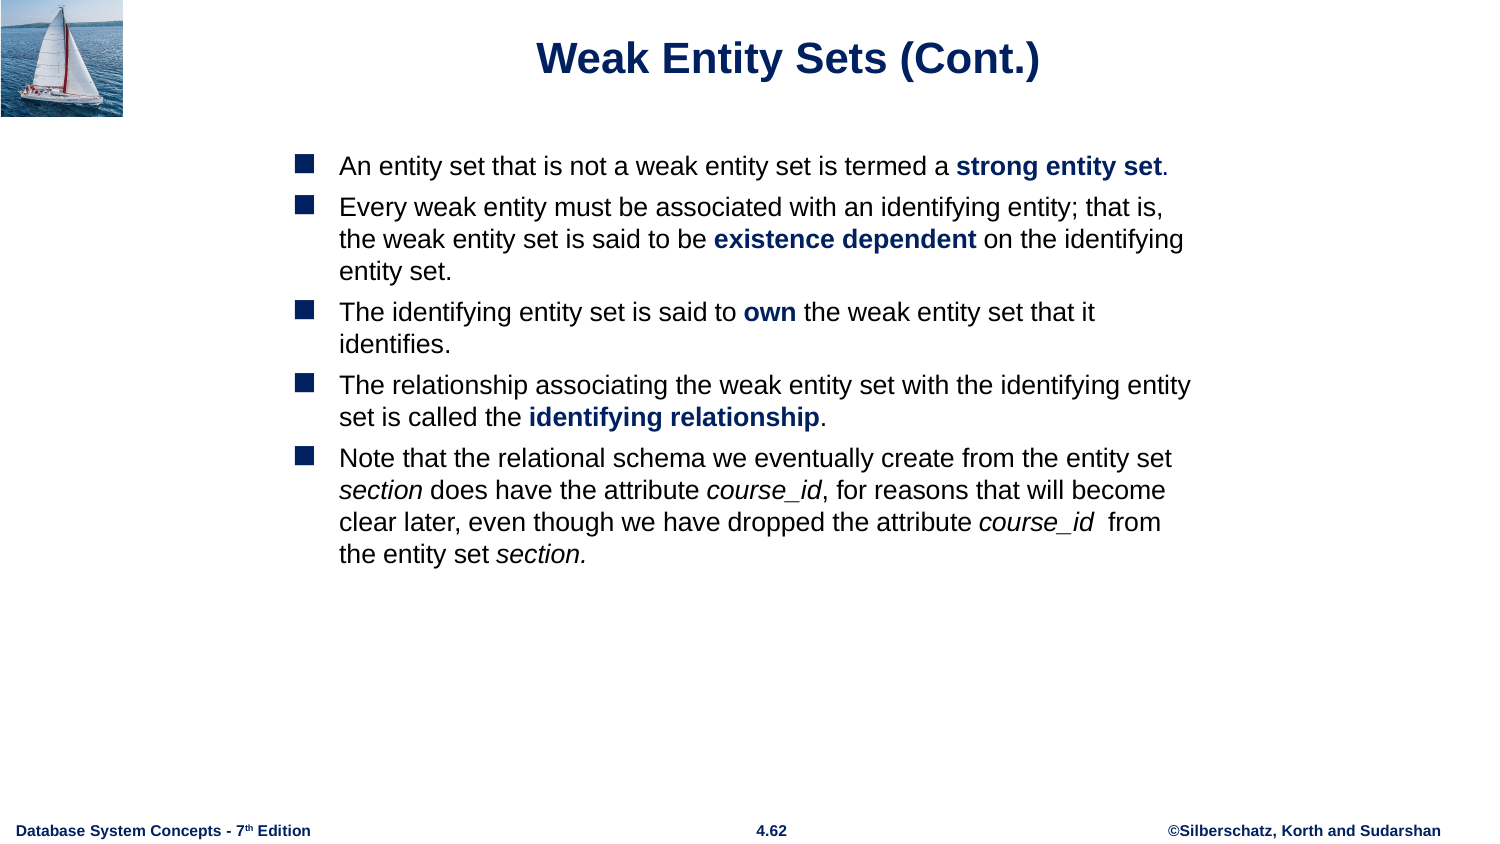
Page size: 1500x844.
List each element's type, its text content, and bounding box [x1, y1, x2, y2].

title Weak Entity Sets (Cont.) [125, 14, 1452, 90]
list An entity set that is not a weak entity set is termed a strong entity set. Every weak entity must be associated with an identifying entity; that is, the weak entity set is said to be existence dependent on the identifying entity set. The identifying entity set is said to own the weak entity set that it identifies. The relationship associating the weak entity set with the identifying entity set is called the identifying relationship. Note that the relational schema we eventually create from the entity set section does have the attribute course_id, for reasons that will become clear later, even though we have dropped the attribute course_id from the entity set section. [282, 141, 1209, 711]
picture [0, 0, 123, 117]
